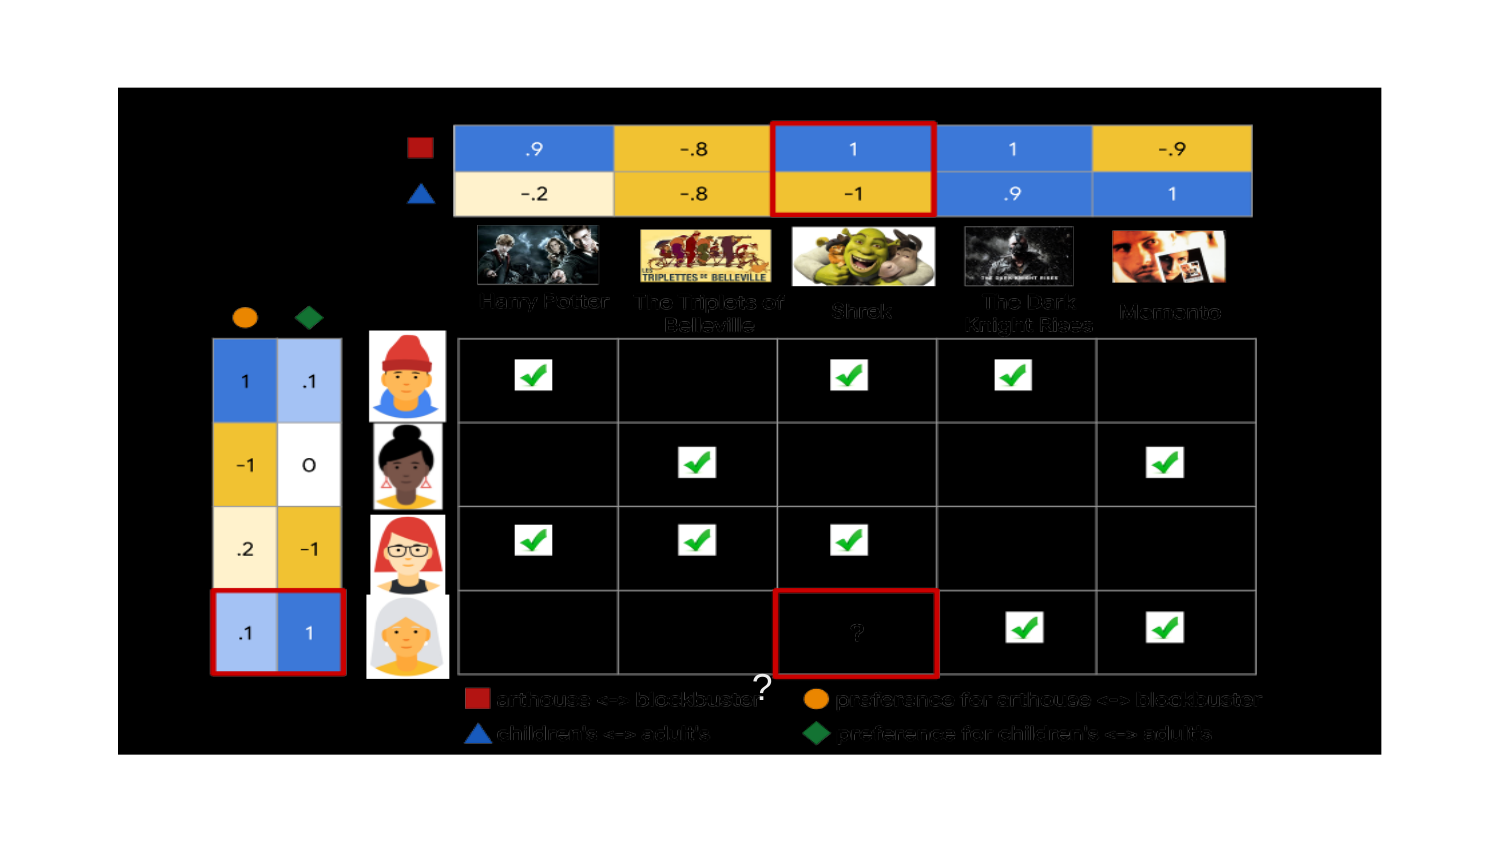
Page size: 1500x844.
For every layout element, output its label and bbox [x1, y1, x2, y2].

picture [149, 112, 1313, 750]
